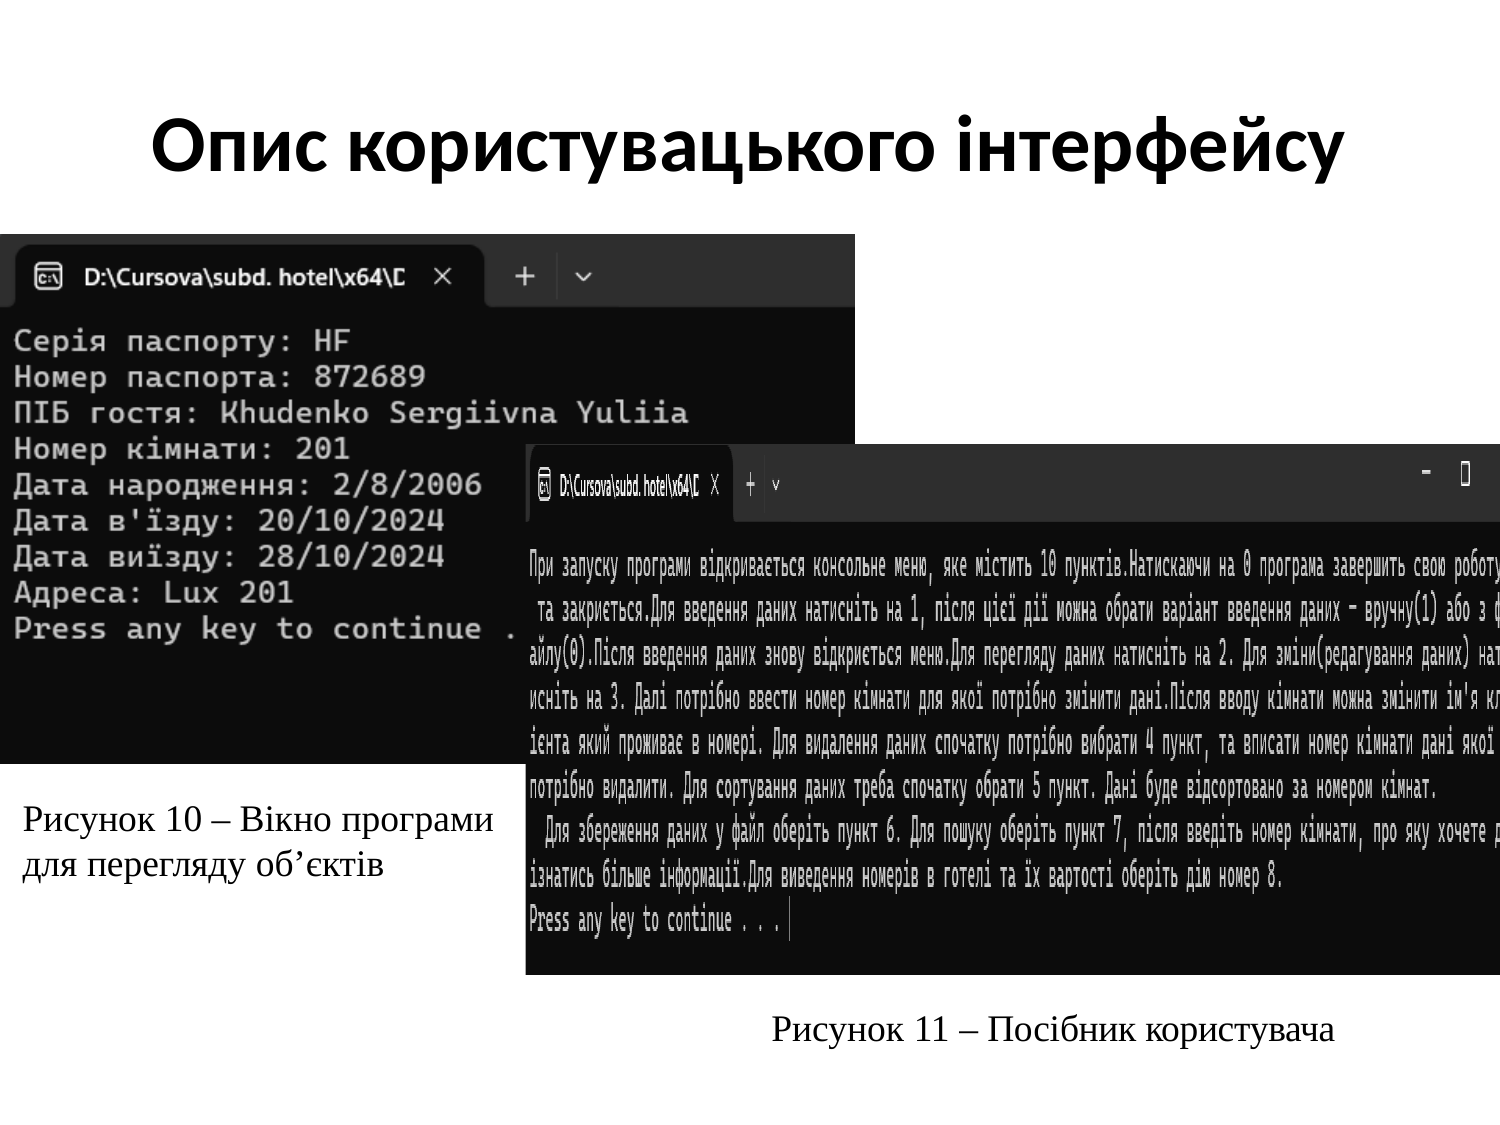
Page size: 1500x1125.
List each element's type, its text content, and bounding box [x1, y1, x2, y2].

text_box Рисунок 10 – Вікно програми для перегляду об’єктів [7, 786, 520, 892]
title Опис користувацького інтерфейсу [75, 45, 1425, 233]
picture [0, 234, 1500, 975]
text_box Рисунок 11 – Посібник користувача [678, 982, 1429, 1057]
